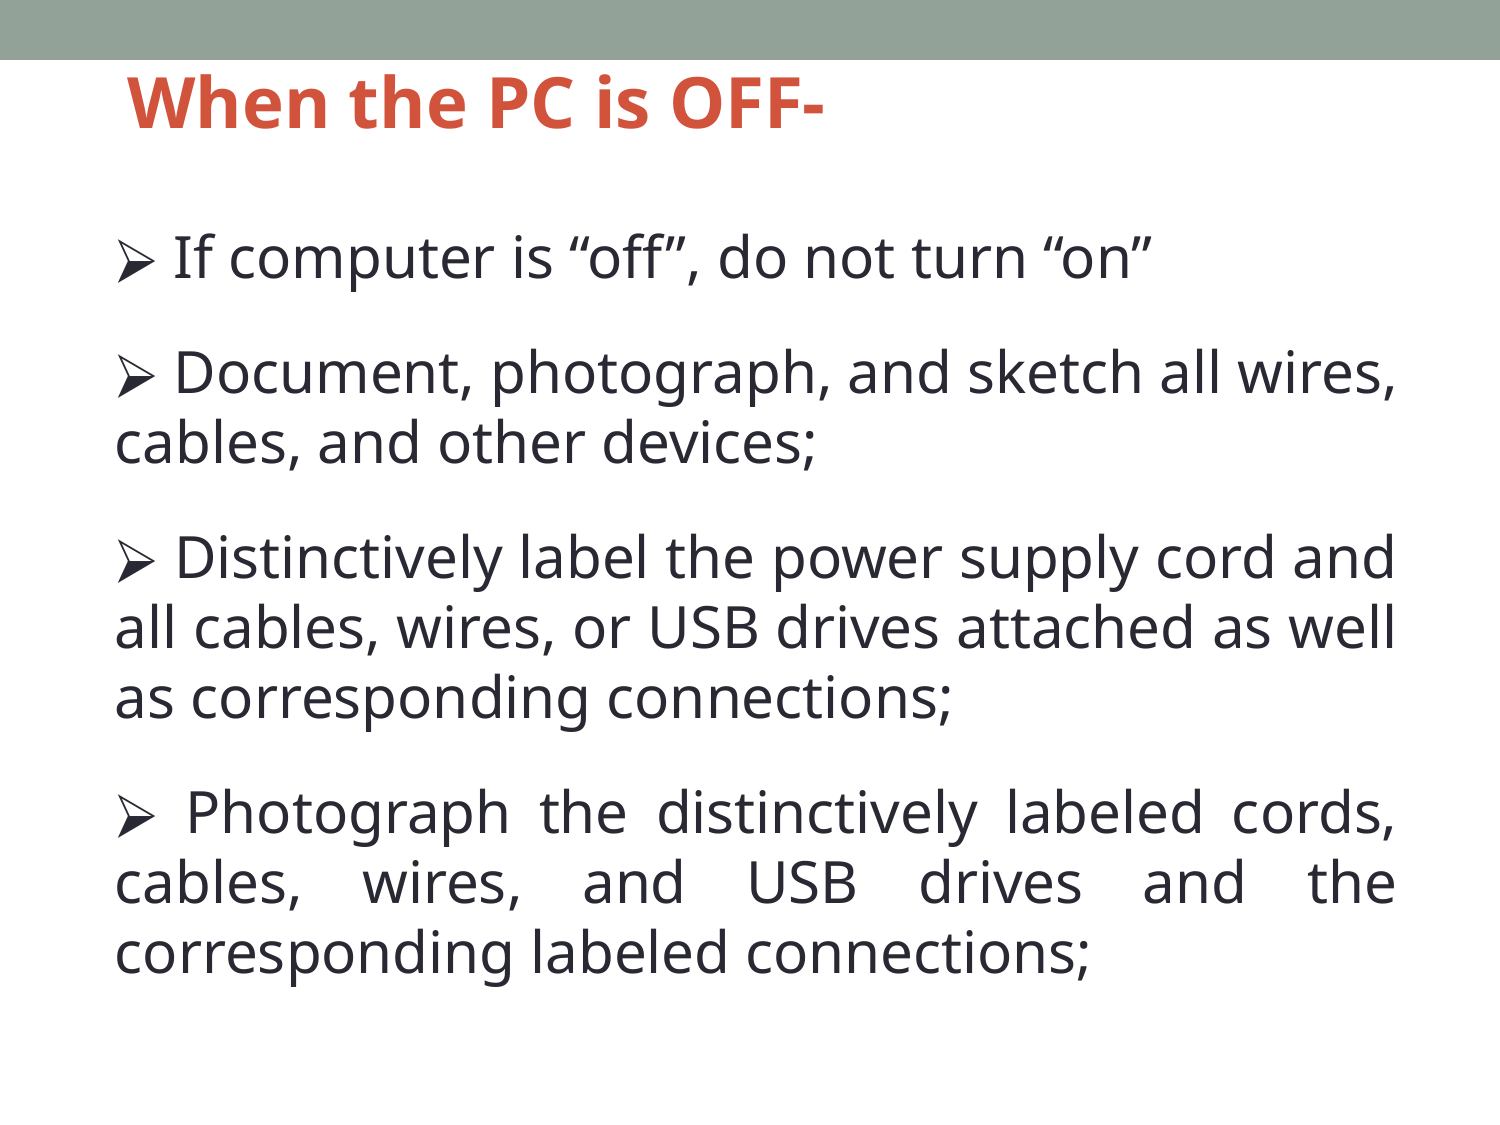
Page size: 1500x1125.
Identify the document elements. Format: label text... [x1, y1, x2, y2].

text_box If computer is “off”, do not turn “on” Document, photograph, and sketch all wires, cables, and other devices; Distinctively label the power supply cord and all cables, wires, or USB drives attached as well as corresponding connections; Photograph the distinctively labeled cords, cables, wires, and USB drives and the corresponding labeled connections; [99, 212, 1413, 1003]
title When the PC is OFF- [112, 50, 1388, 150]
